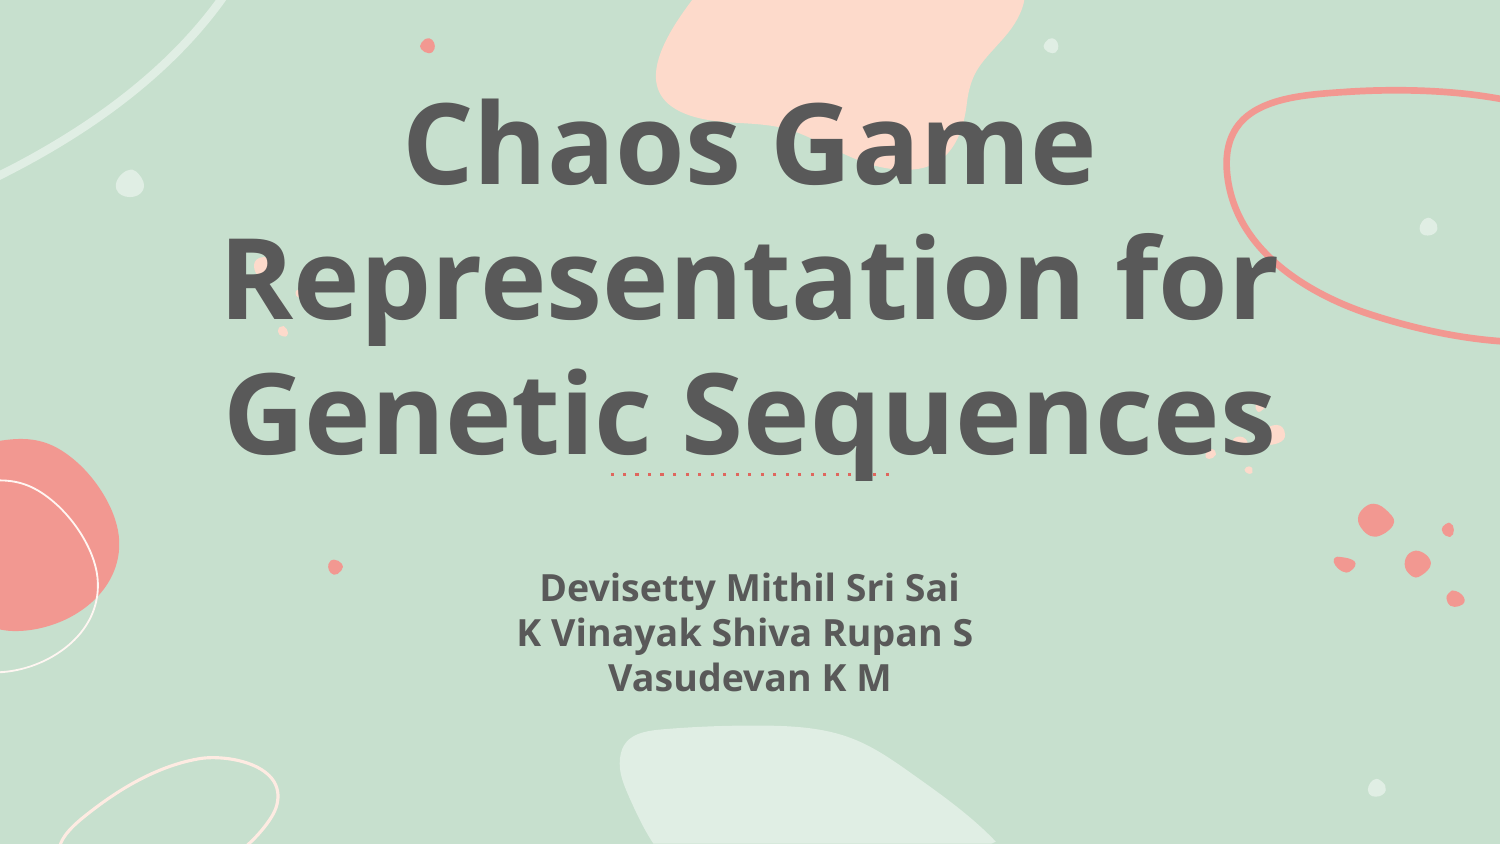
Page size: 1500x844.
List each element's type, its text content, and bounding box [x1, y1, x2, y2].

subtitle Devisetty Mithil Sri Sai K Vinayak Shiva Rupan S Vasudevan K M [318, 458, 1182, 762]
title Chaos Game Representation for Genetic Sequences [101, 139, 1399, 410]
